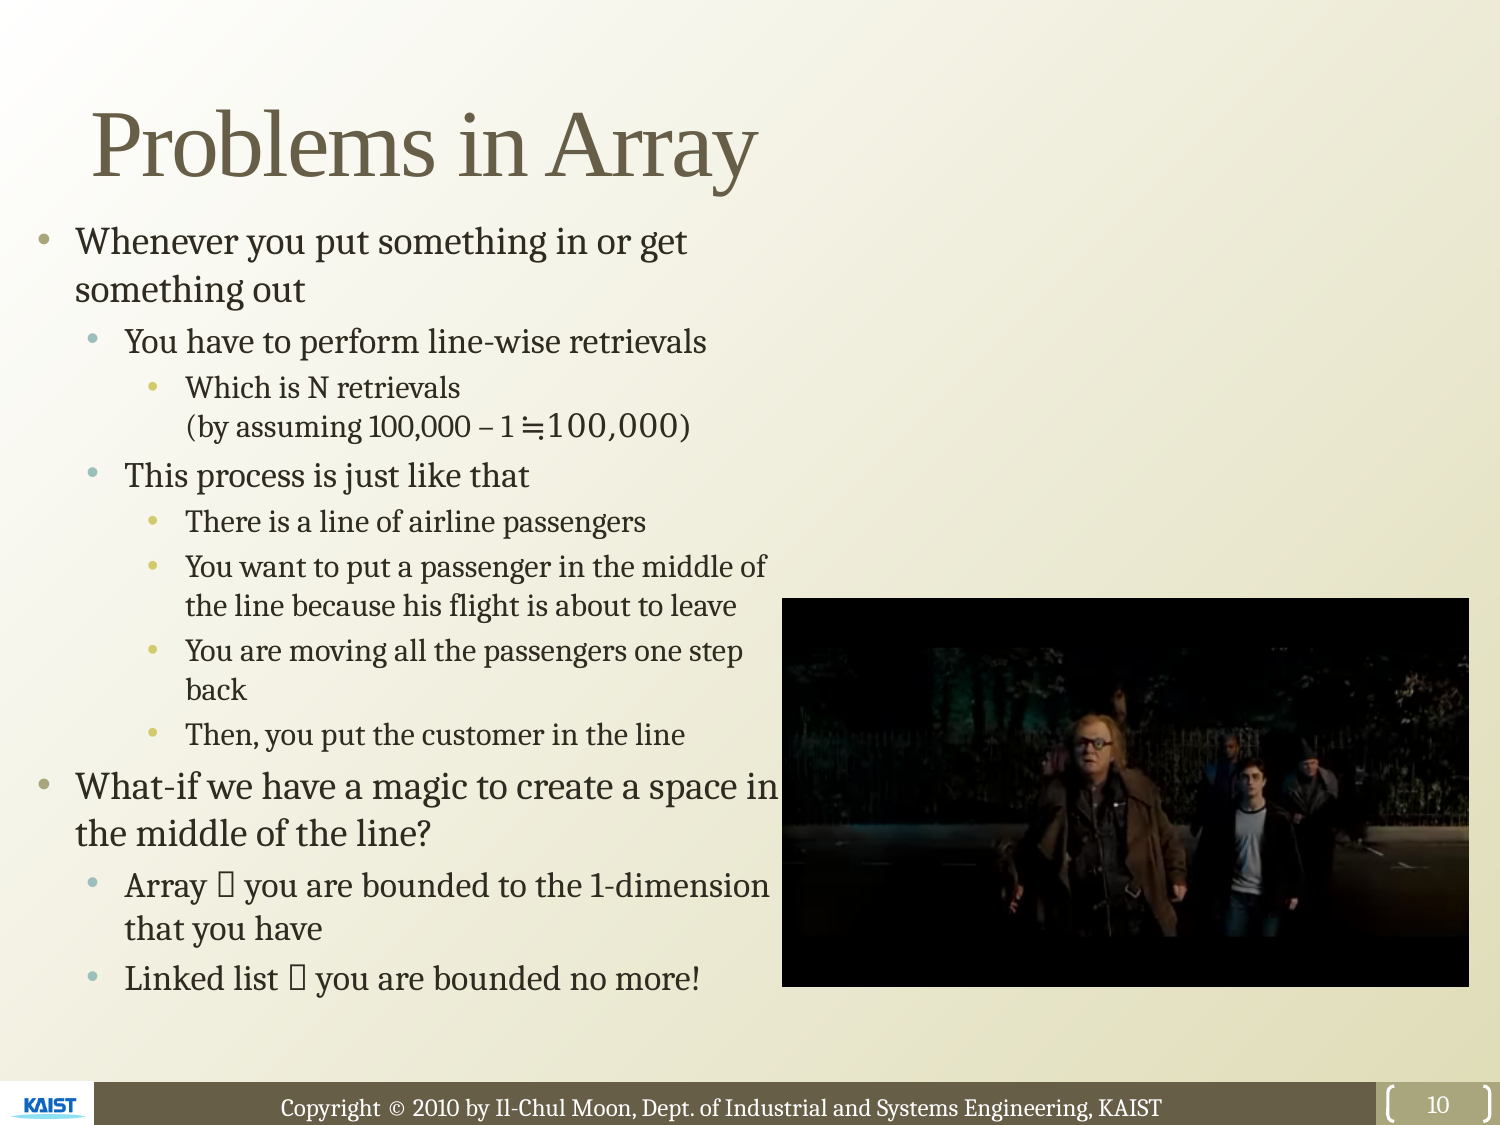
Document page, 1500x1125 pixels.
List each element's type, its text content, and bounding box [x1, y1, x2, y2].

slide_number 10 [1386, 1084, 1492, 1123]
list Whenever you put something in or get something out You have to perform line-wise retrievals Which is N retrievals (by assuming 100,000 – 1 ≒100,000) This process is just like that There is a line of airline passengers You want to put a passenger in the middle of the line because his flight is about to leave You are moving all the passengers one step back Then, you put the customer in the line What-if we have a magic to create a space in the middle of the line? Array  you are bounded to the 1-dimension that you have Linked list  you are bounded no more! [3, 208, 797, 1016]
title Problems in Array [75, 45, 1459, 232]
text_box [781, 597, 1471, 989]
picture [0, 1081, 94, 1125]
